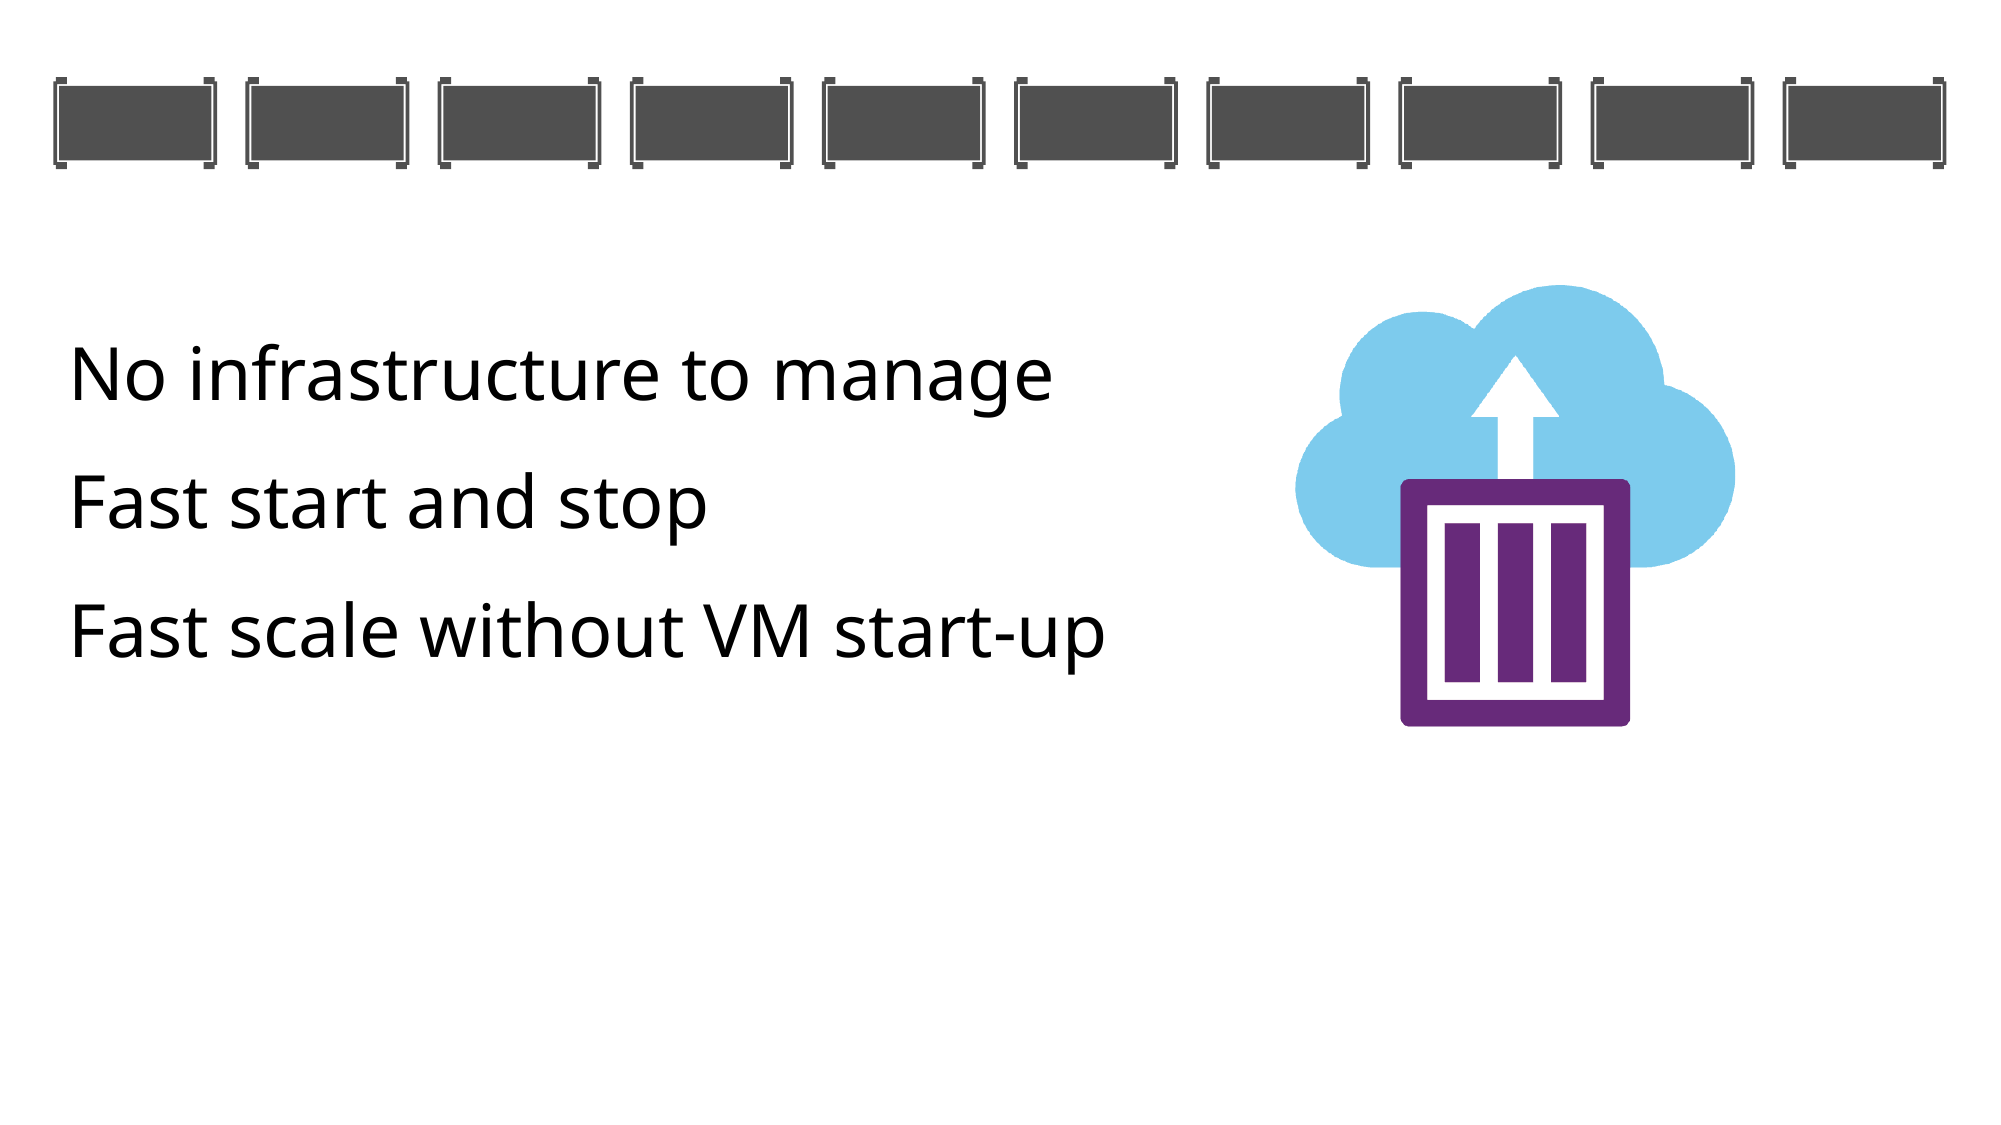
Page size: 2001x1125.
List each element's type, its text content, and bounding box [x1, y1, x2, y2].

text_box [1398, 76, 1563, 170]
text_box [53, 76, 218, 170]
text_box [1205, 76, 1371, 170]
list No infrastructure to manage Fast start and stop Fast scale without VM start-up [44, 322, 1148, 821]
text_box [1782, 76, 1947, 170]
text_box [437, 76, 602, 170]
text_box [1013, 76, 1179, 170]
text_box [1590, 76, 1755, 170]
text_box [629, 76, 794, 170]
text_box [821, 76, 987, 170]
picture [1218, 254, 1808, 758]
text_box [245, 76, 410, 170]
